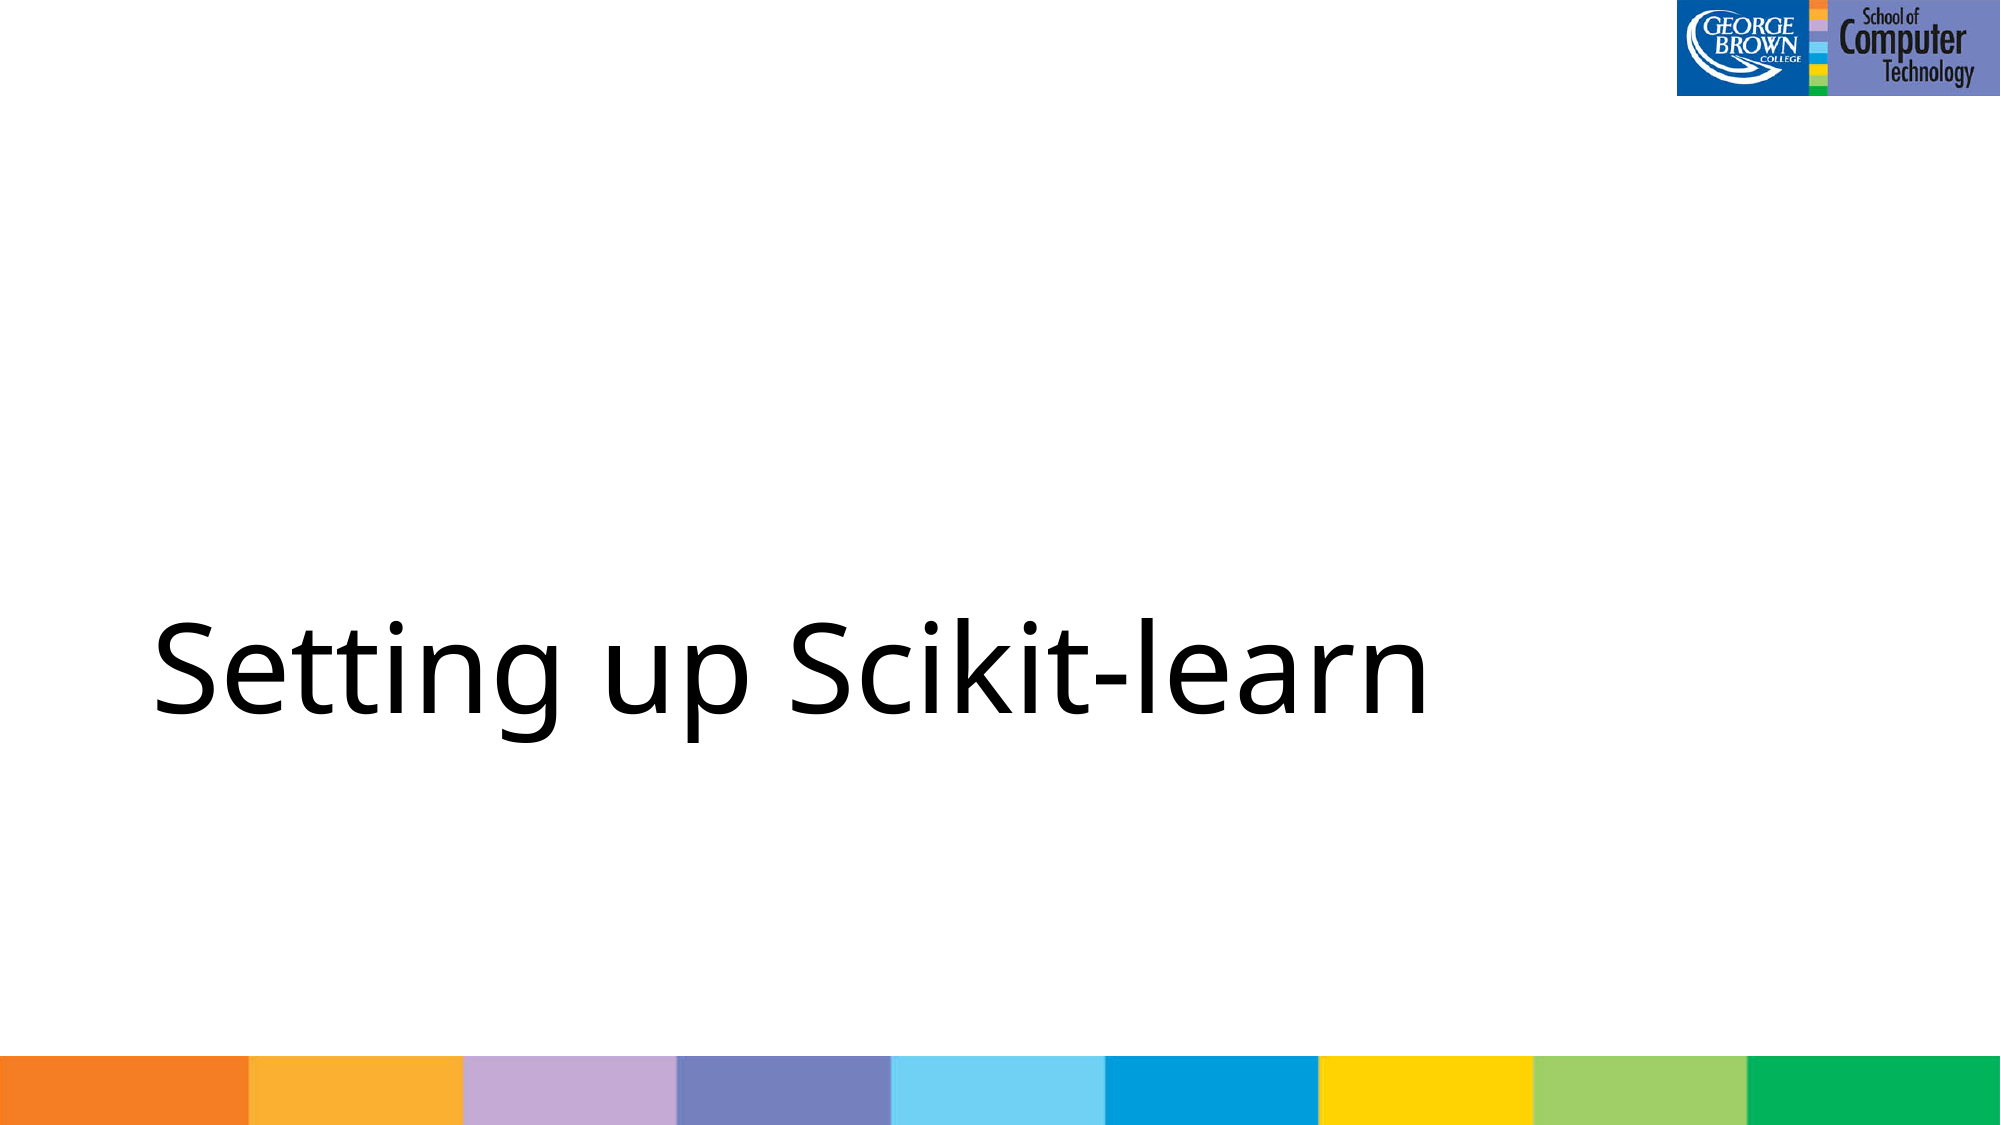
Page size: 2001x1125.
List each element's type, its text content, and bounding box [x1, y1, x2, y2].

picture [1677, 0, 2000, 96]
picture [1318, 1056, 2000, 1125]
picture [0, 1056, 1105, 1125]
title Setting up Scikit-learn [136, 280, 1862, 749]
